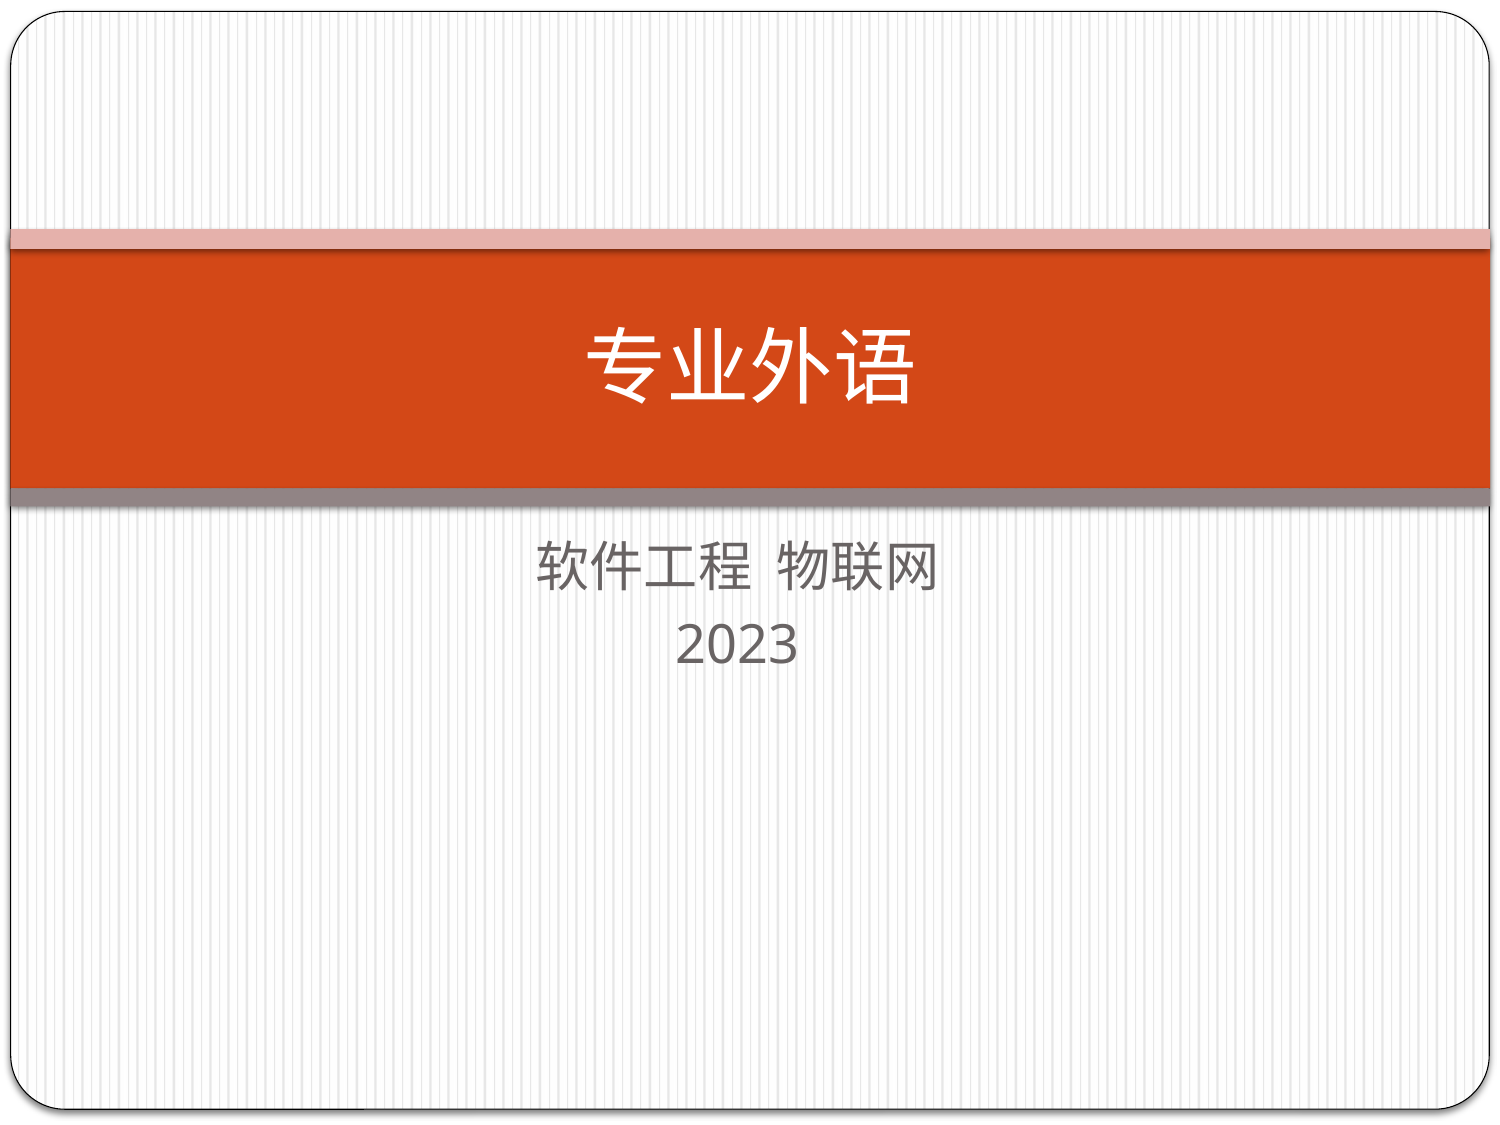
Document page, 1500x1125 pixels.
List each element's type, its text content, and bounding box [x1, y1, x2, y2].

subtitle 软件工程 物联网 2023 [212, 525, 1263, 788]
title 专业外语 [75, 247, 1425, 489]
